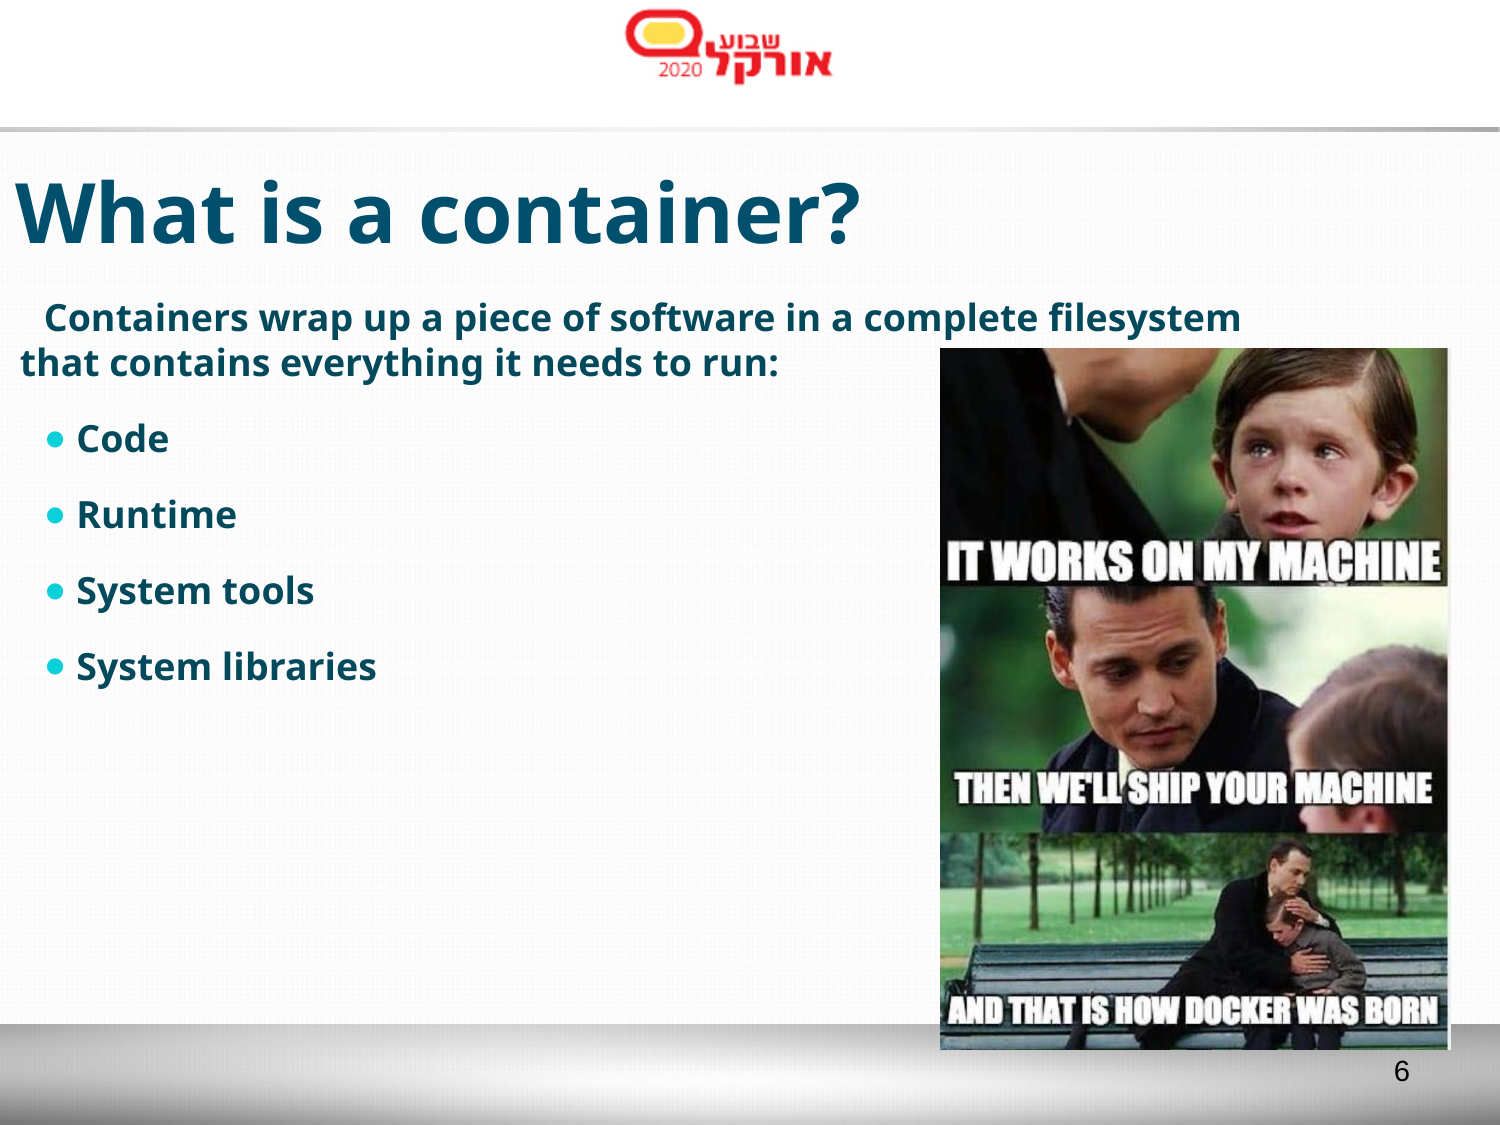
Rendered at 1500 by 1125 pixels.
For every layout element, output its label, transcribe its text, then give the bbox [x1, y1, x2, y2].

slide_number 6 [1359, 1058, 1426, 1104]
picture [0, 0, 1500, 1125]
title What is a container? [0, 83, 1015, 276]
list Containers wrap up a piece of software in a complete filesystem that contains everything it needs to run: Code Runtime System tools System libraries [4, 278, 1300, 960]
